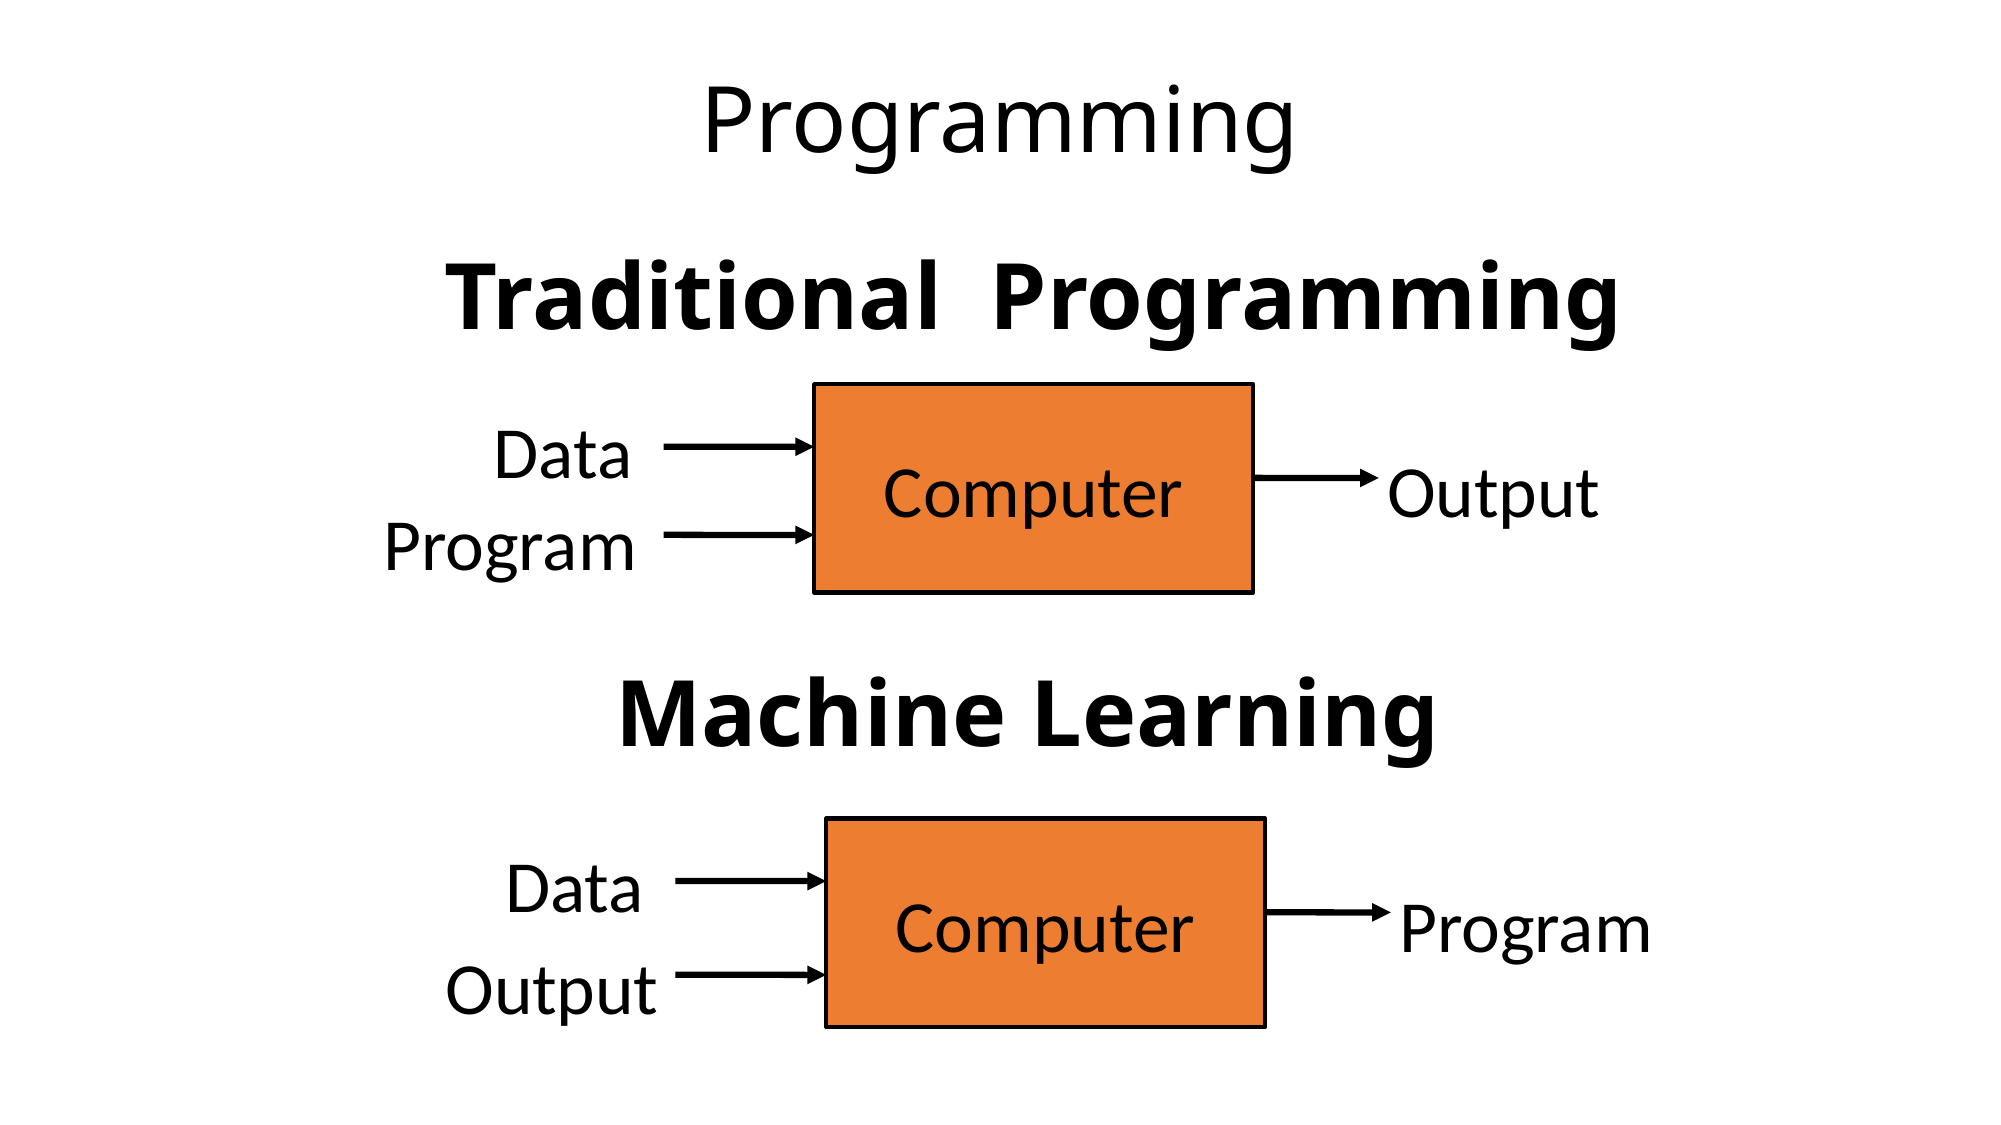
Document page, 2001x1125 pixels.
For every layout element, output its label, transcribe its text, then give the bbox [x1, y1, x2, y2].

title Programming [137, 59, 1863, 187]
text_box Machine Learning [350, 653, 1706, 781]
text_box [374, 384, 1630, 593]
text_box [437, 818, 1665, 1027]
text_box Traditional Programming [356, 236, 1712, 363]
